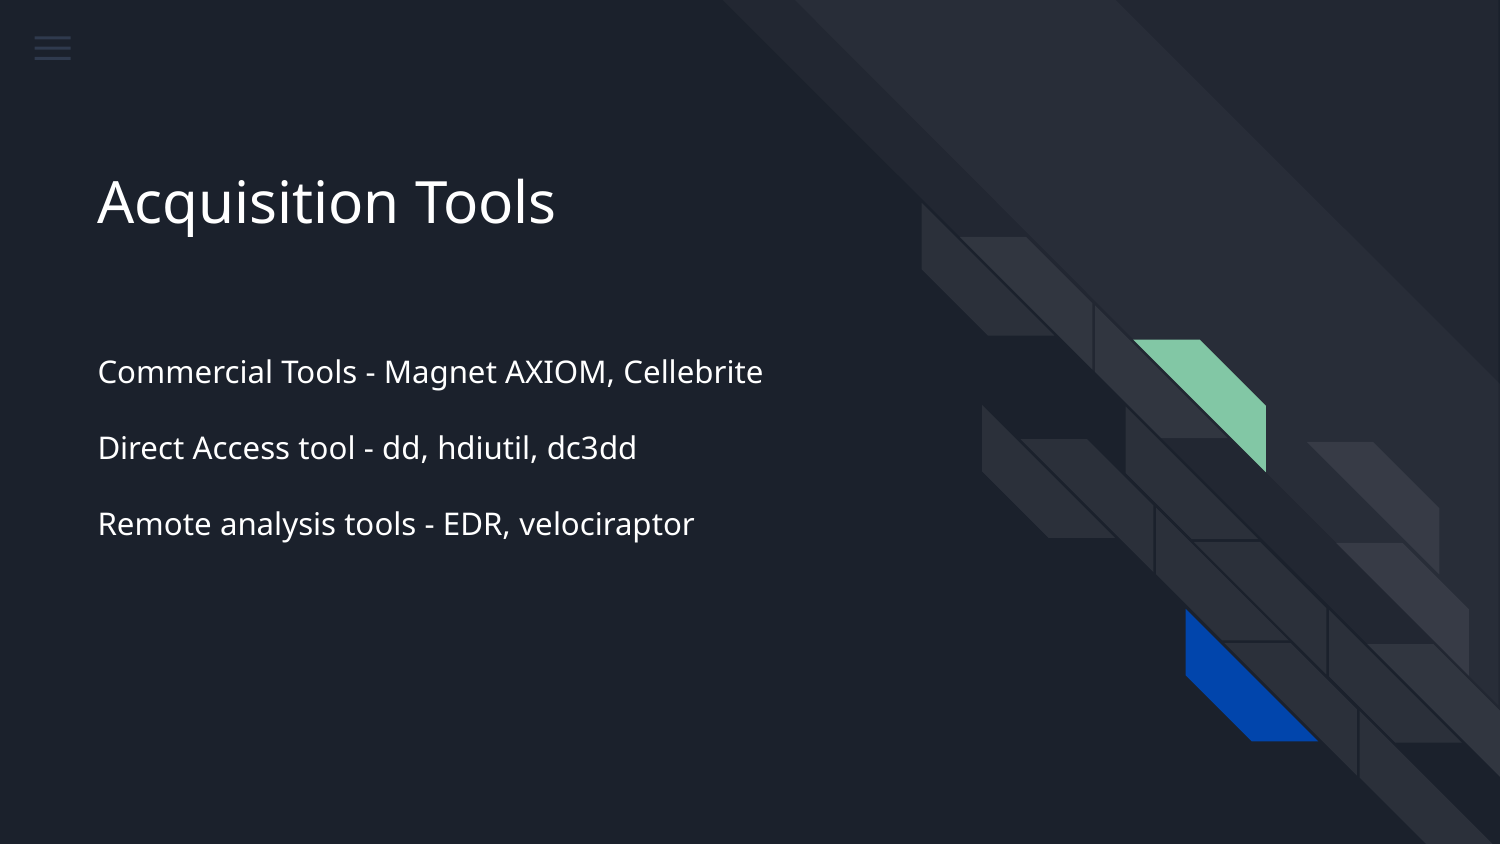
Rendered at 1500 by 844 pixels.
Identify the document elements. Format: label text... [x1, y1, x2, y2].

title Acquisition Tools [82, 87, 650, 314]
list Commercial Tools - Magnet AXIOM, Cellebrite Direct Access tool - dd, hdiutil, dc3dd Remote analysis tools - EDR, velociraptor [82, 331, 820, 624]
